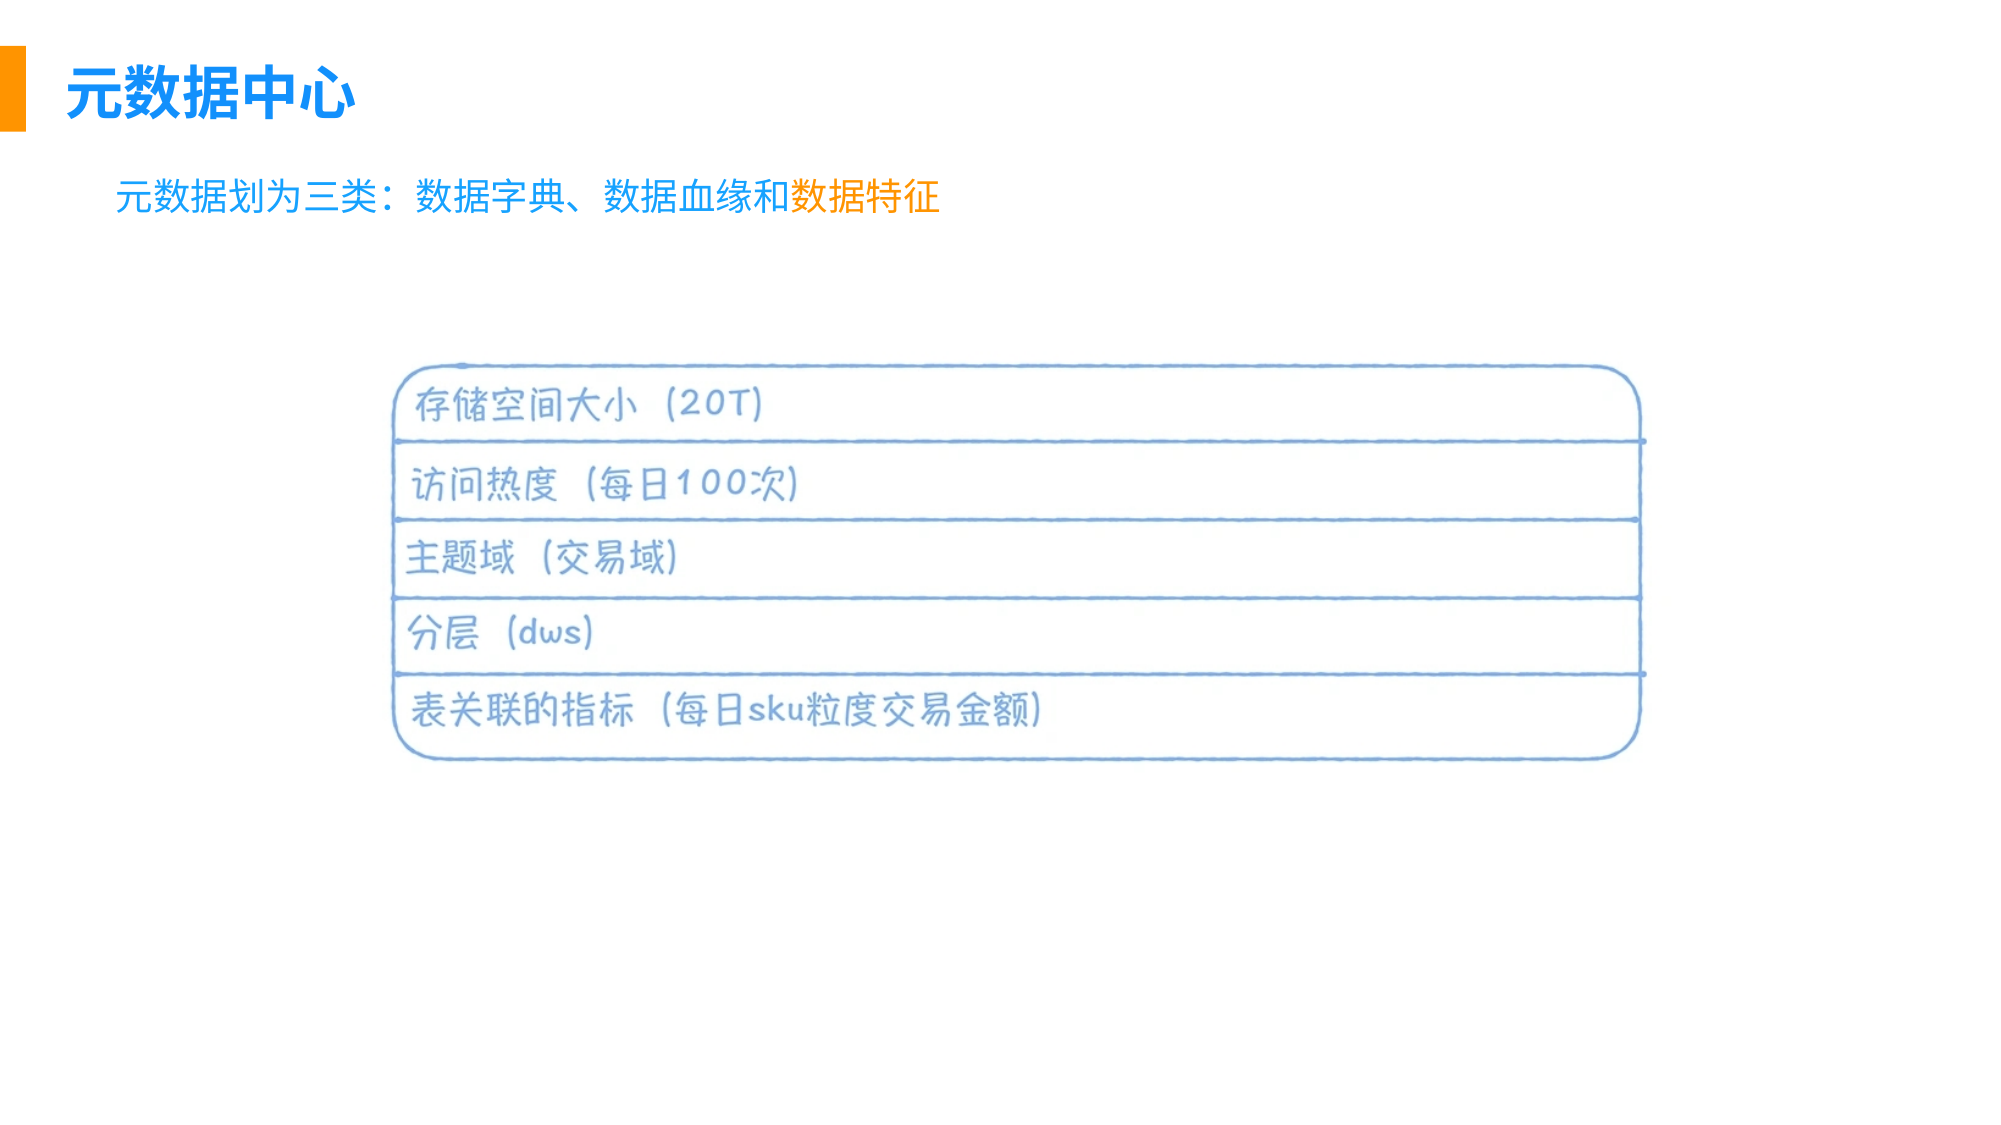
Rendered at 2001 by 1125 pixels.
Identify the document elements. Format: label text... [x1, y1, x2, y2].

text_box 元数据划为三类：数据字典、数据血缘和数据特征 [101, 165, 956, 225]
text_box 元数据中心 [50, 48, 1708, 134]
picture [314, 313, 1708, 793]
